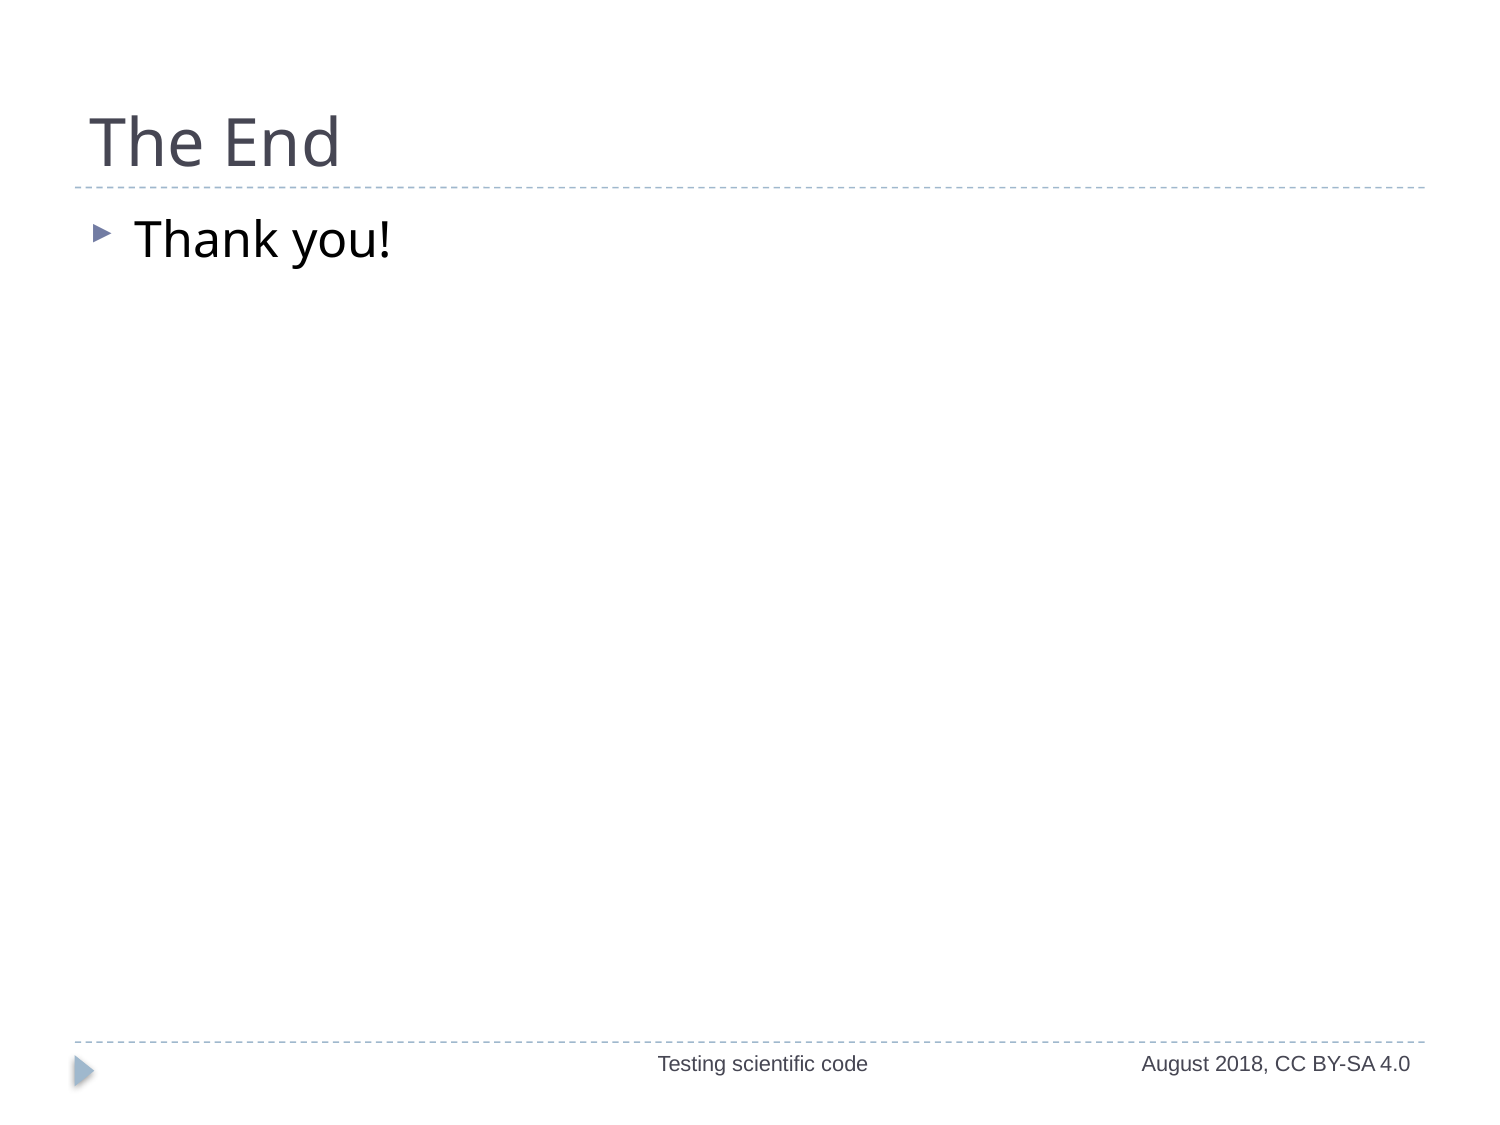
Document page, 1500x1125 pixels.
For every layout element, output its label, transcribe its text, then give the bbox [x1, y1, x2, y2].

title The End [75, 24, 1425, 188]
footer Testing scientific code [475, 1042, 1051, 1103]
list Thank you! [75, 200, 1425, 1010]
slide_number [1051, 1042, 1426, 1103]
